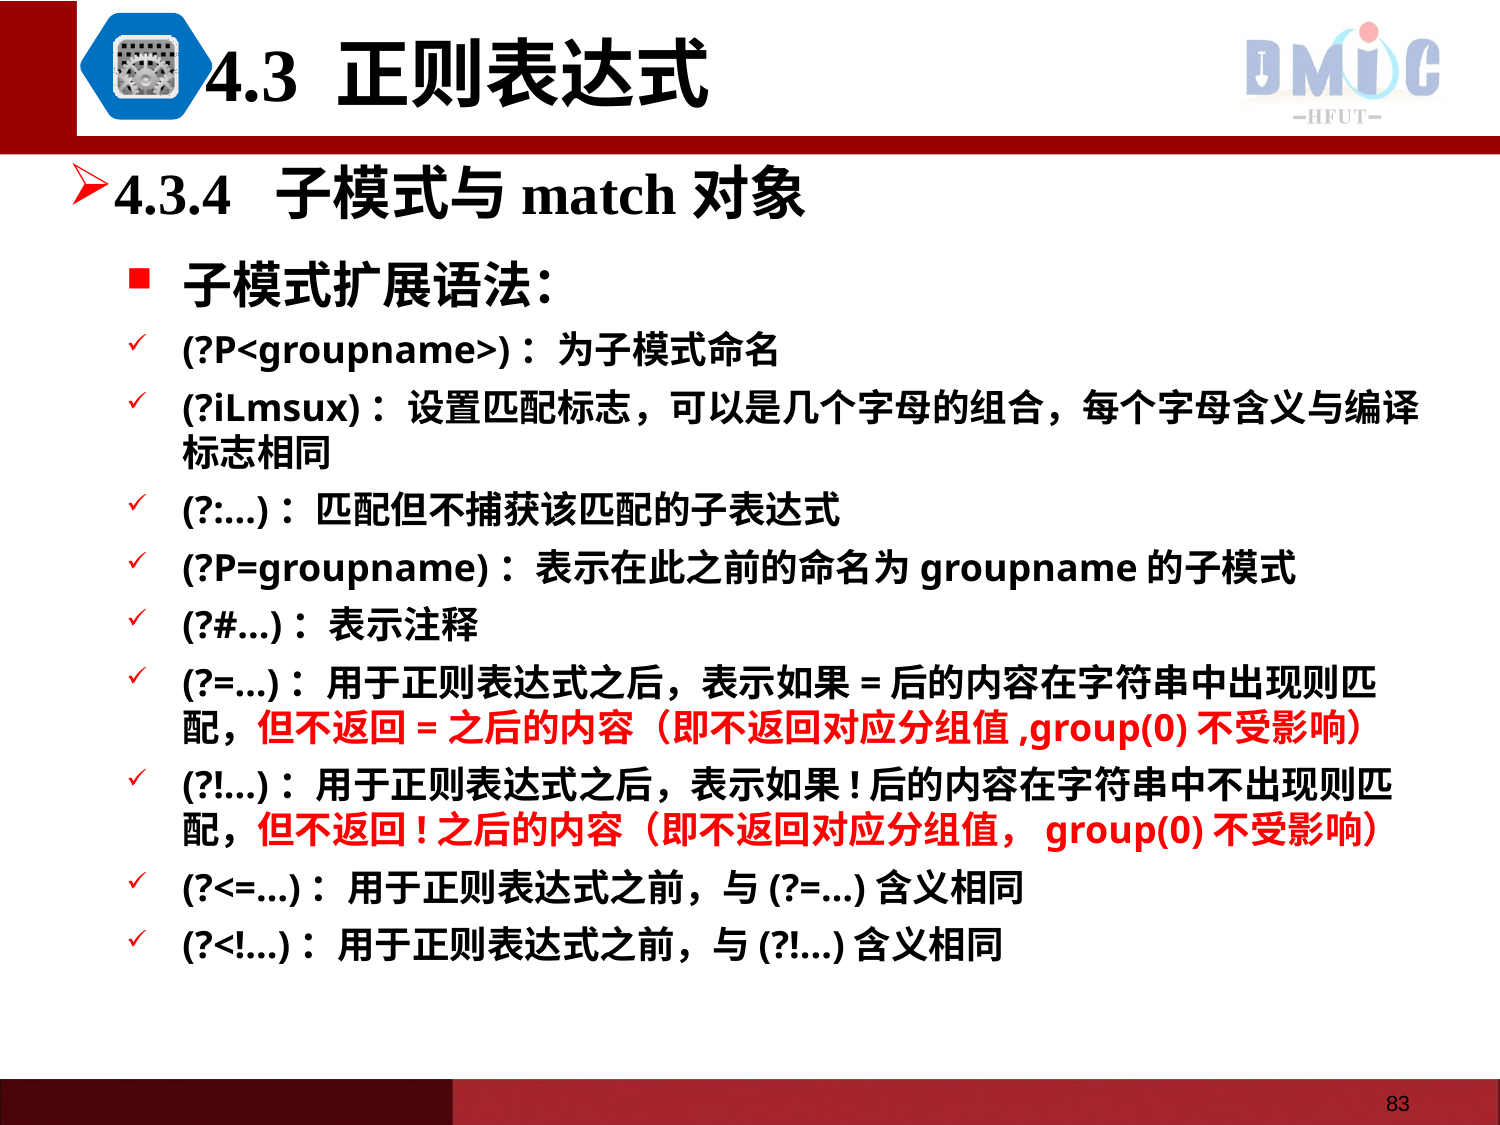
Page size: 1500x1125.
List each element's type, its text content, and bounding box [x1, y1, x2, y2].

picture [0, 1079, 1500, 1125]
text_box 子模式扩展语法： (?P<groupname>)：为子模式命名 (?iLmsux)：设置匹配标志，可以是几个字母的组合，每个字母含义与编译标志相同 (?:...)：匹配但不捕获该匹配的子表达式 (?P=groupname)：表示在此之前的命名为groupname的子模式 (?#...)：表示注释 (?=…)：用于正则表达式之后，表示如果=后的内容在字符串中出现则匹配，但不返回=之后的内容（即不返回对应分组值,group(0)不受影响） (?!...)：用于正则表达式之后，表示如果!后的内容在字符串中不出现则匹配，但不返回!之后的内容（即不返回对应分组值，group(0)不受影响） (?<=…)：用于正则表达式之前，与(?=…)含义相同 (?<!...)：用于正则表达式之前，与(?!...)含义相同 [111, 258, 1462, 1026]
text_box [1210, 21, 1472, 132]
text_box 4.3.4 子模式与match对象 [53, 149, 981, 234]
slide_number 83 [1074, 1081, 1425, 1119]
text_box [79, 12, 822, 126]
